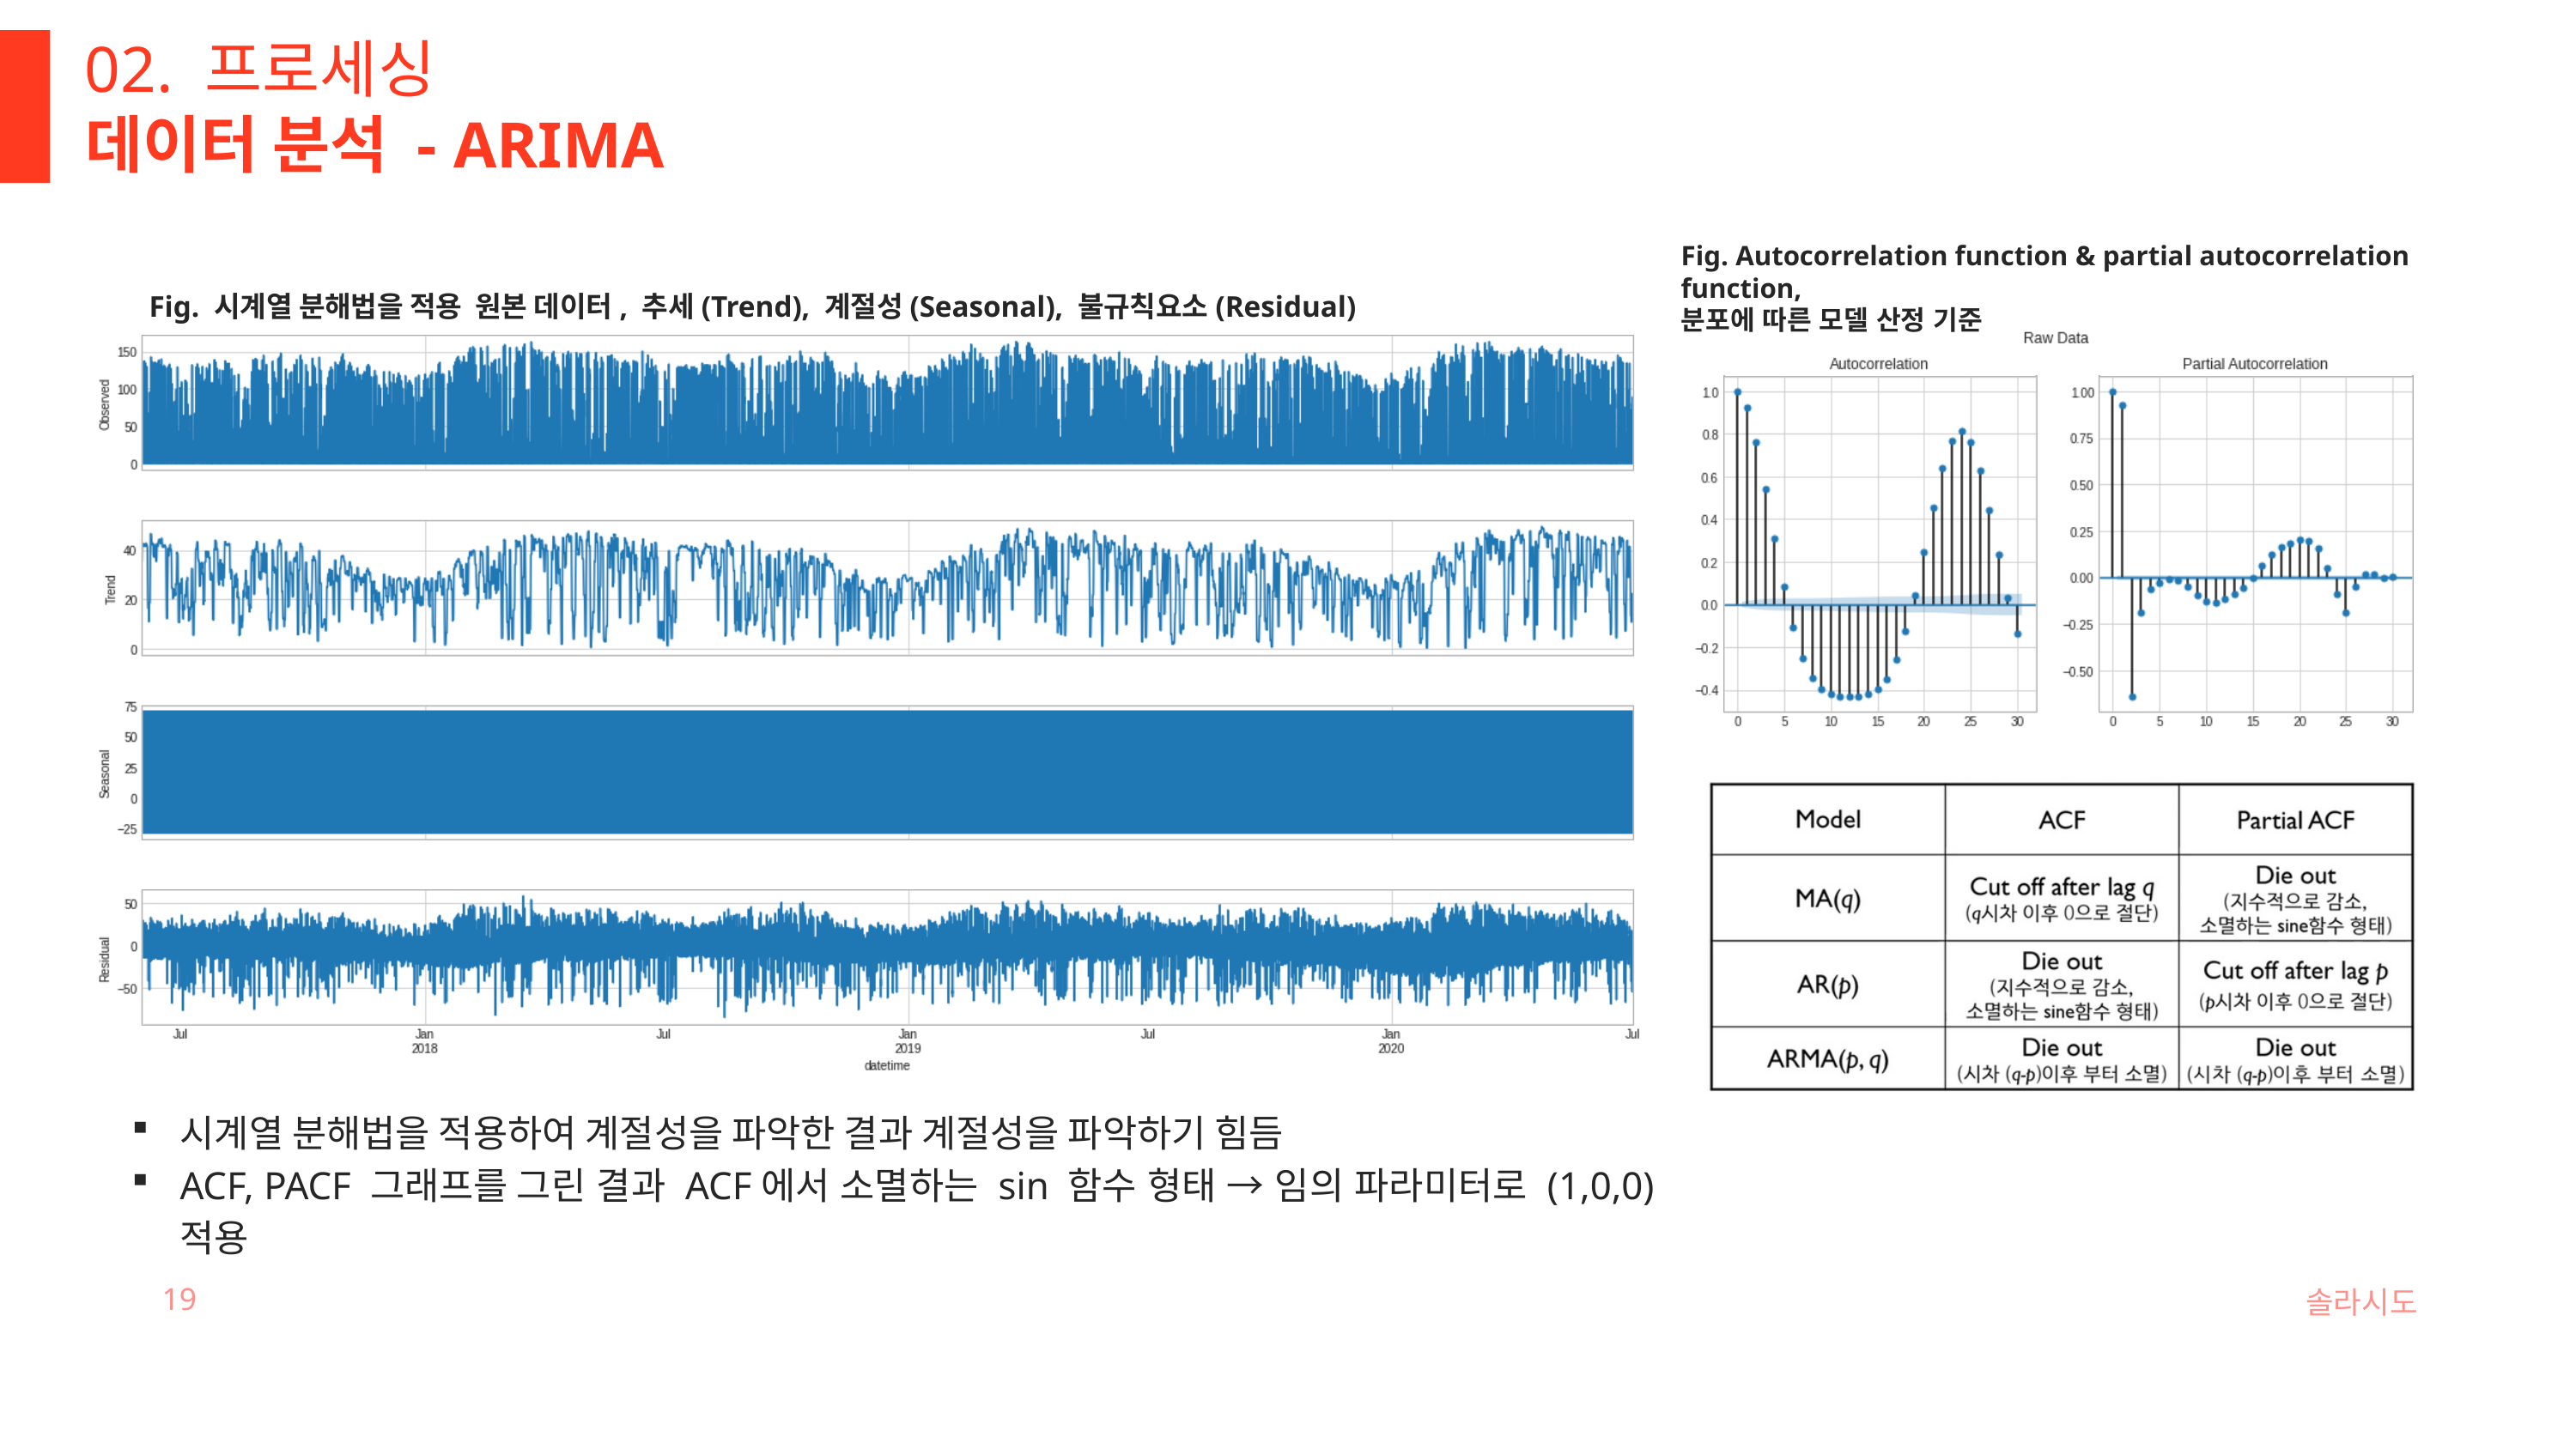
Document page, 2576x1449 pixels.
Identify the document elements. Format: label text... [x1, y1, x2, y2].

text_box Fig. 시계열 분해법을 적용 원본 데이터, 추세(Trend), 계절성(Seasonal), 불규칙요소(Residual) 그래프 [149, 271, 1448, 325]
slide_number 19 [149, 1275, 450, 1326]
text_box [1680, 239, 2530, 1103]
text_box 시계열 분해법을 적용하여 계절성을 파악한 결과 계절성을 파악하기 힘듬 ACF, PACF 그래프를 그린 결과 ACF에서 소멸하는 sin 함수 형태 → 임의 파라미터로 (1,0,0) 적용 [100, 1101, 1707, 1260]
picture [91, 327, 1649, 1080]
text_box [84, 32, 1682, 184]
footer 솔라시도 [2023, 1279, 2432, 1331]
